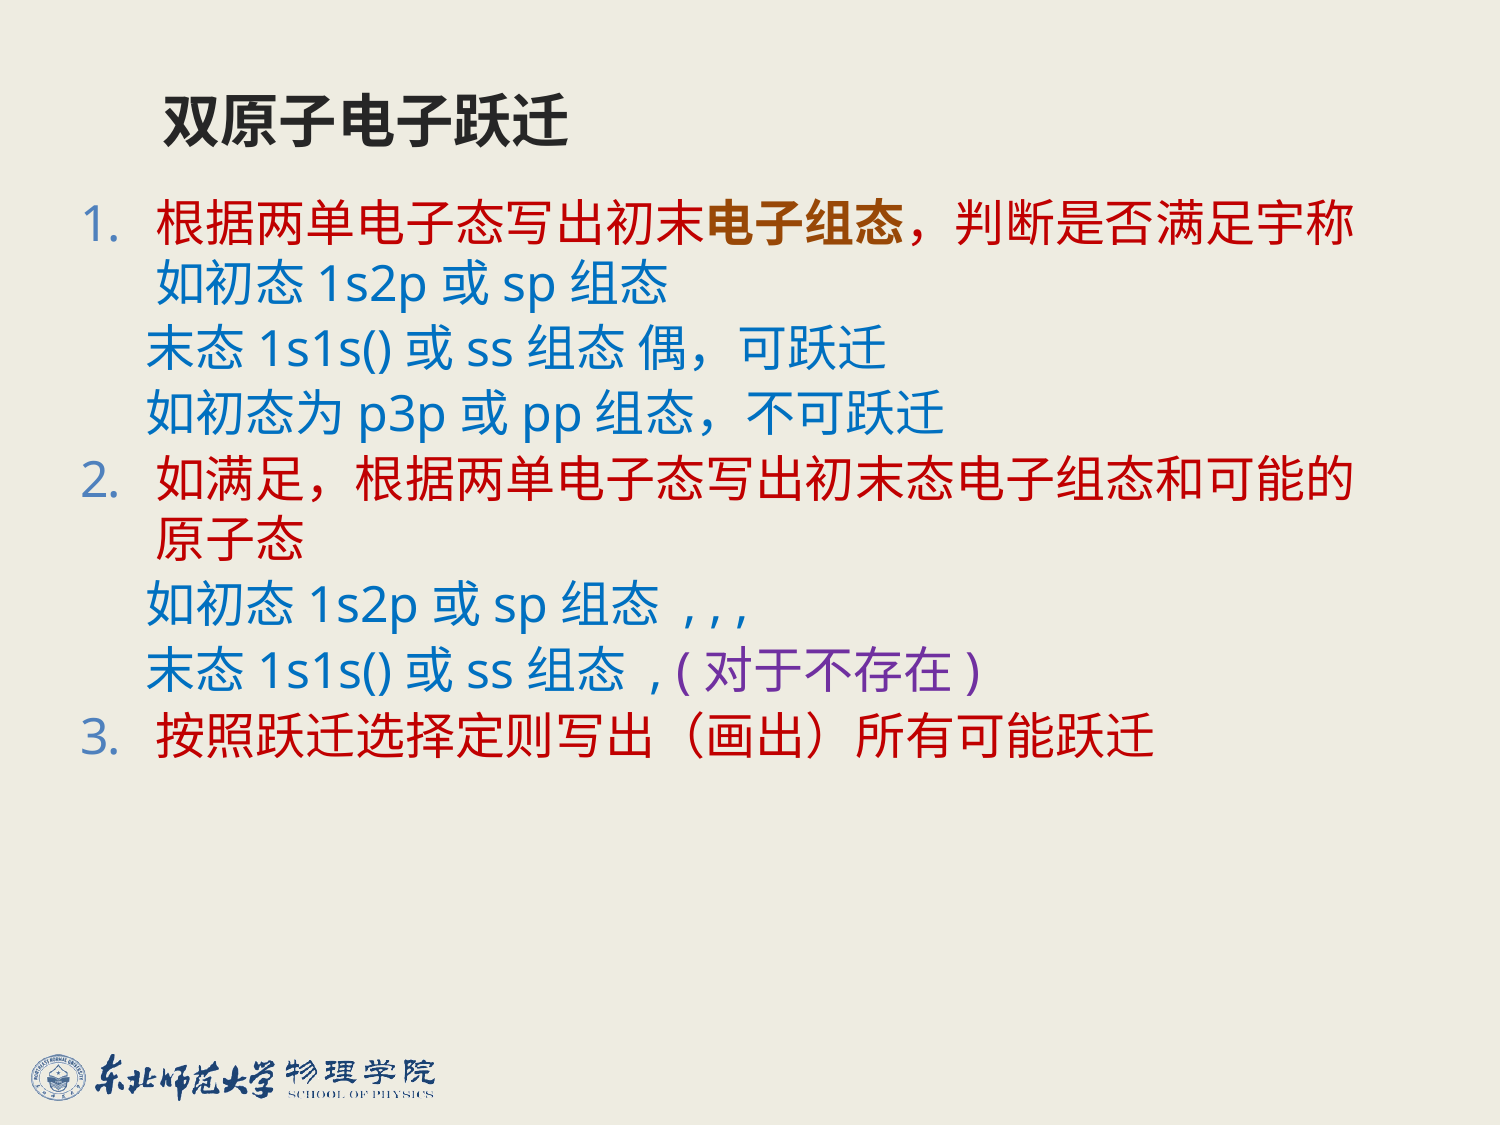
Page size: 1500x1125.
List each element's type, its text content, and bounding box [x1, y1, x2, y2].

title 双原子电子跃迁 [147, 54, 1229, 184]
picture [20, 1054, 440, 1101]
